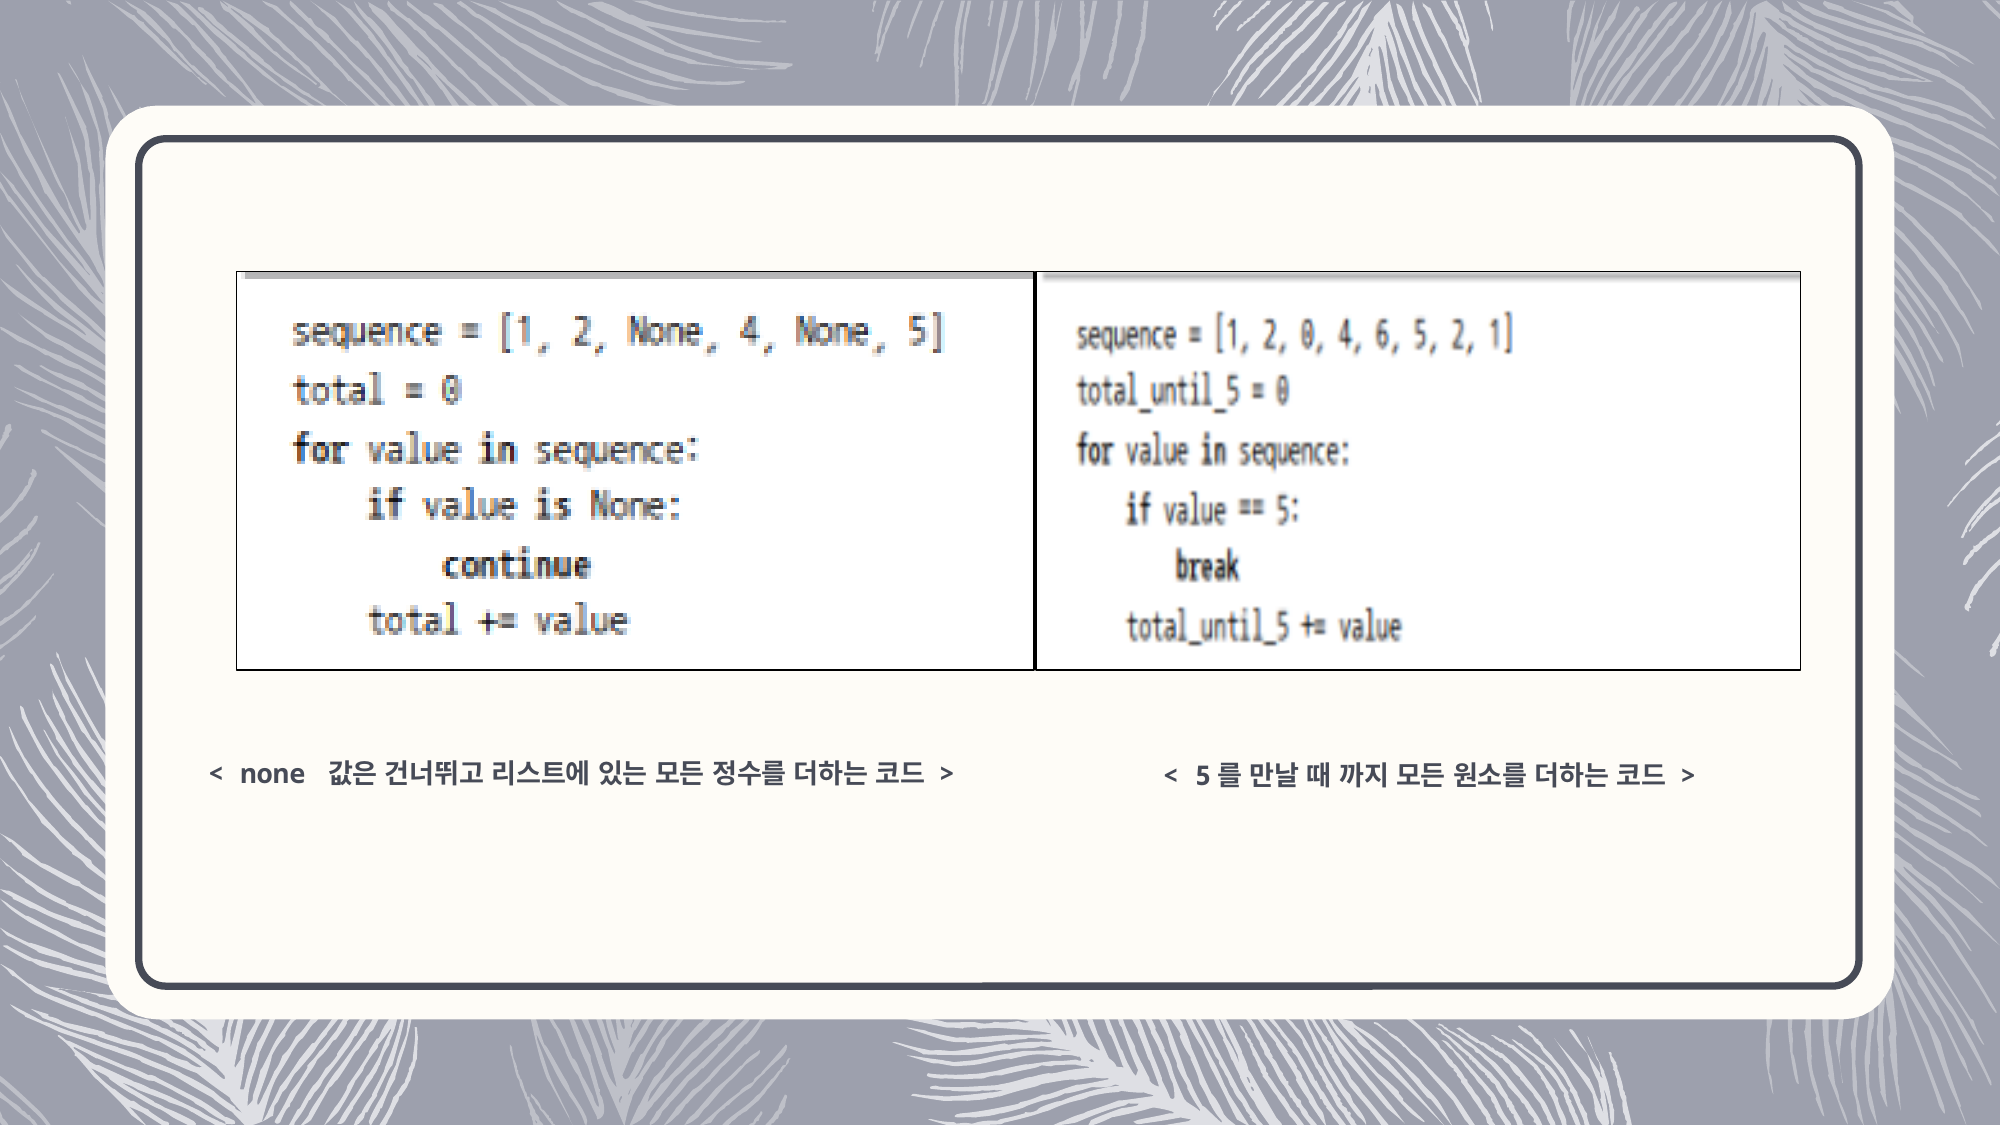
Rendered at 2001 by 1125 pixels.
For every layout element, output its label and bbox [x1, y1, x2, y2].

picture [236, 271, 1034, 670]
picture [1036, 271, 1801, 670]
text_box [0, 0, 2000, 1125]
